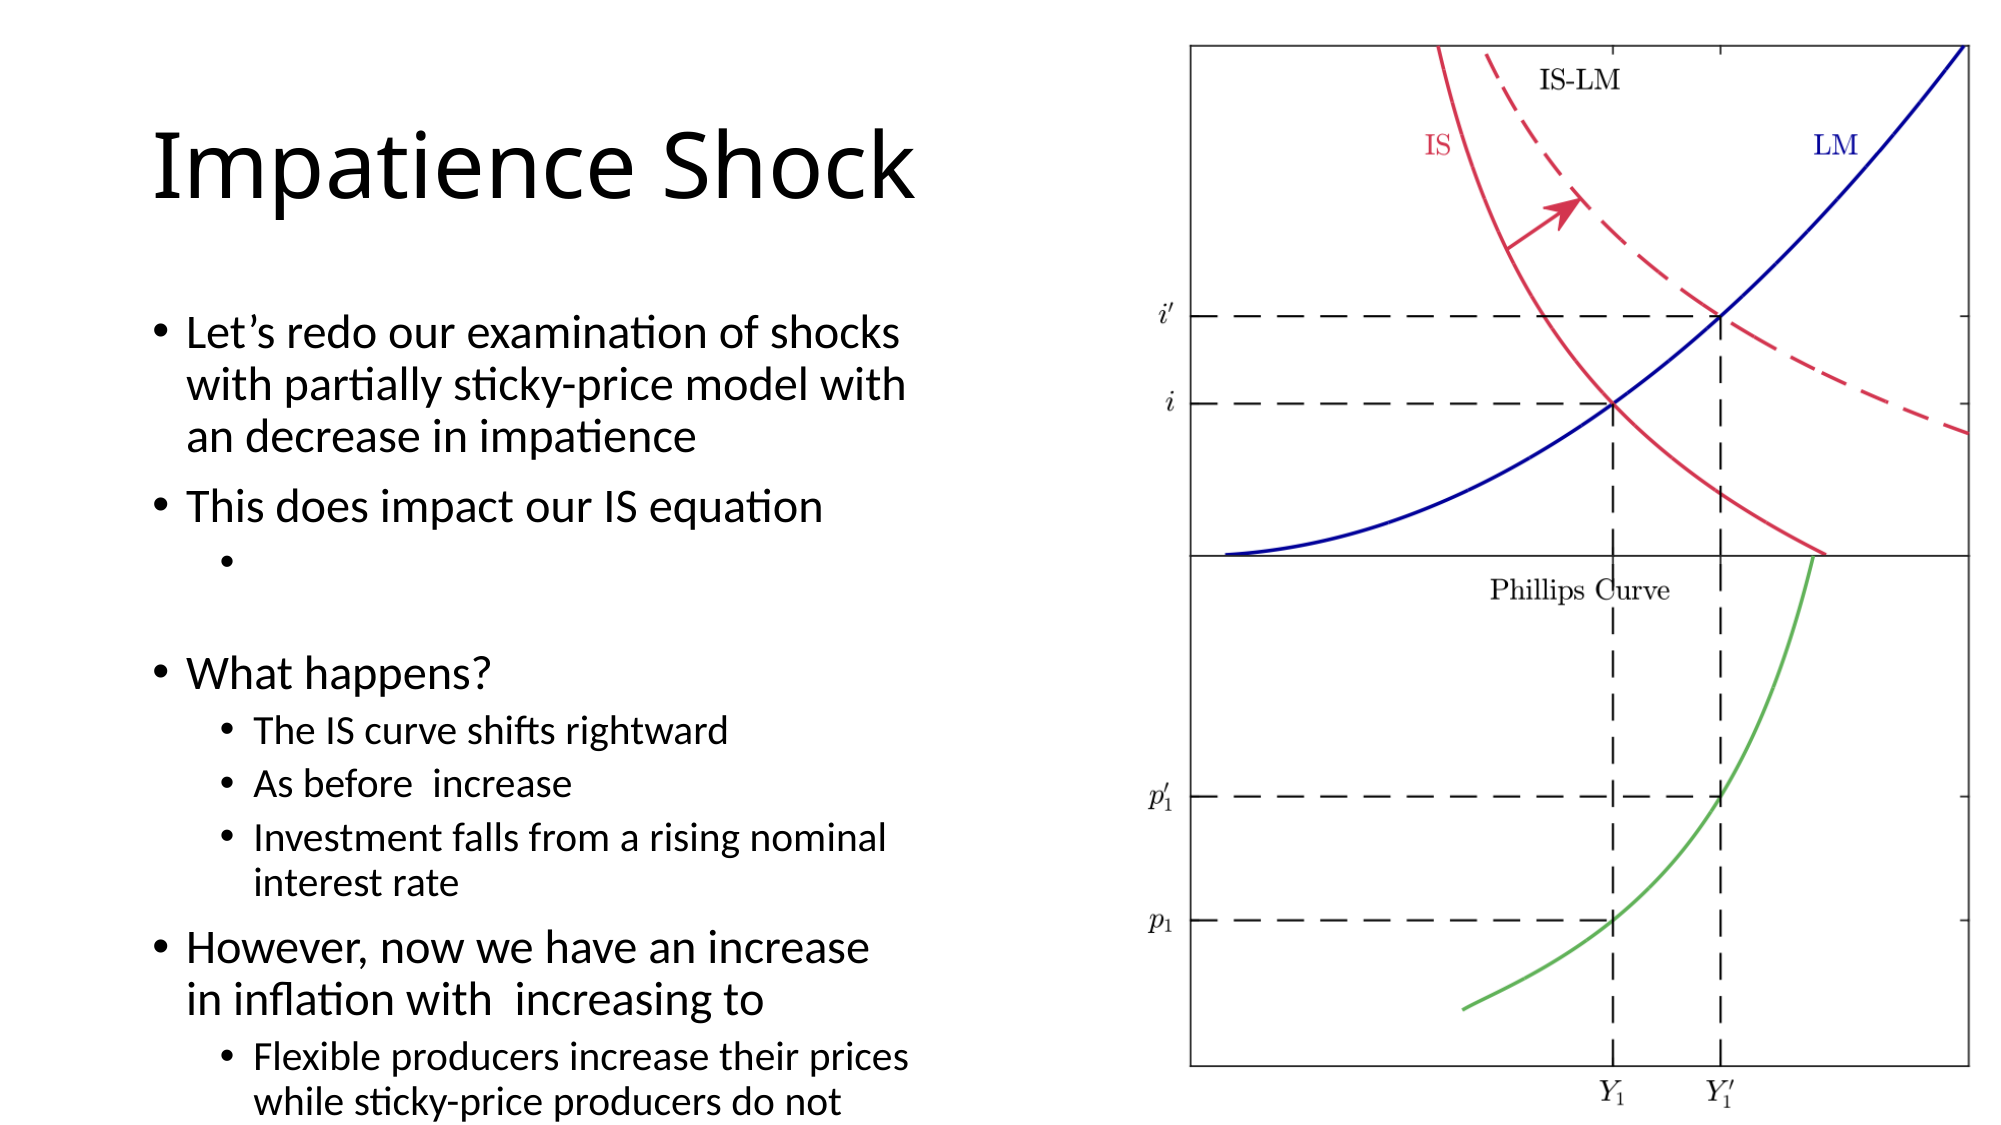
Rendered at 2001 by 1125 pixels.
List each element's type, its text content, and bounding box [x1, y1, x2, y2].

title Impatience Shock [137, 59, 1136, 278]
picture [1136, 0, 2000, 1125]
